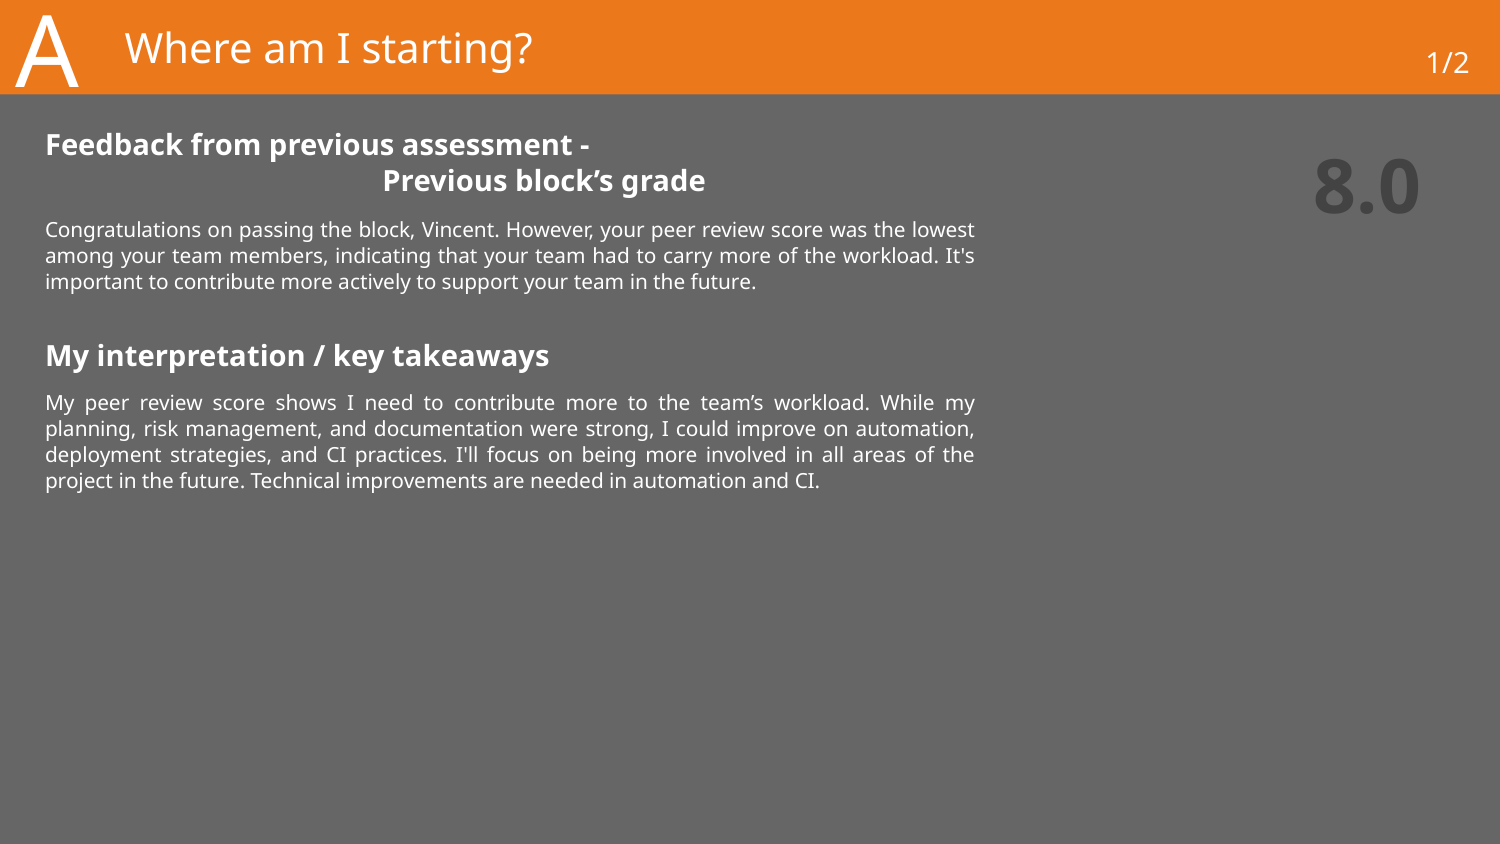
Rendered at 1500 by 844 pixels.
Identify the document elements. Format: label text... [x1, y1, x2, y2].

text_box 8.0 [1298, 123, 1449, 229]
list Congratulations on passing the block, Vincent. However, your peer review score was the lowest among your team members, indicating that your team had to carry more of the workload. It's important to contribute more actively to support your team in the future. My interpretation / key takeaways My peer review score shows I need to contribute more to the team’s workload. While my planning, risk management, and documentation were strong, I could improve on automation, deployment strategies, and CI practices. I'll focus on being more involved in all areas of the project in the future. Technical improvements are needed in automation and CI. [30, 175, 990, 815]
title Where am I starting? [109, 0, 1010, 94]
title A [0, 0, 95, 94]
subtitle Feedback from previous assessment - Previous block’s grade [30, 109, 1470, 176]
title 1/2 [1159, 0, 1485, 94]
